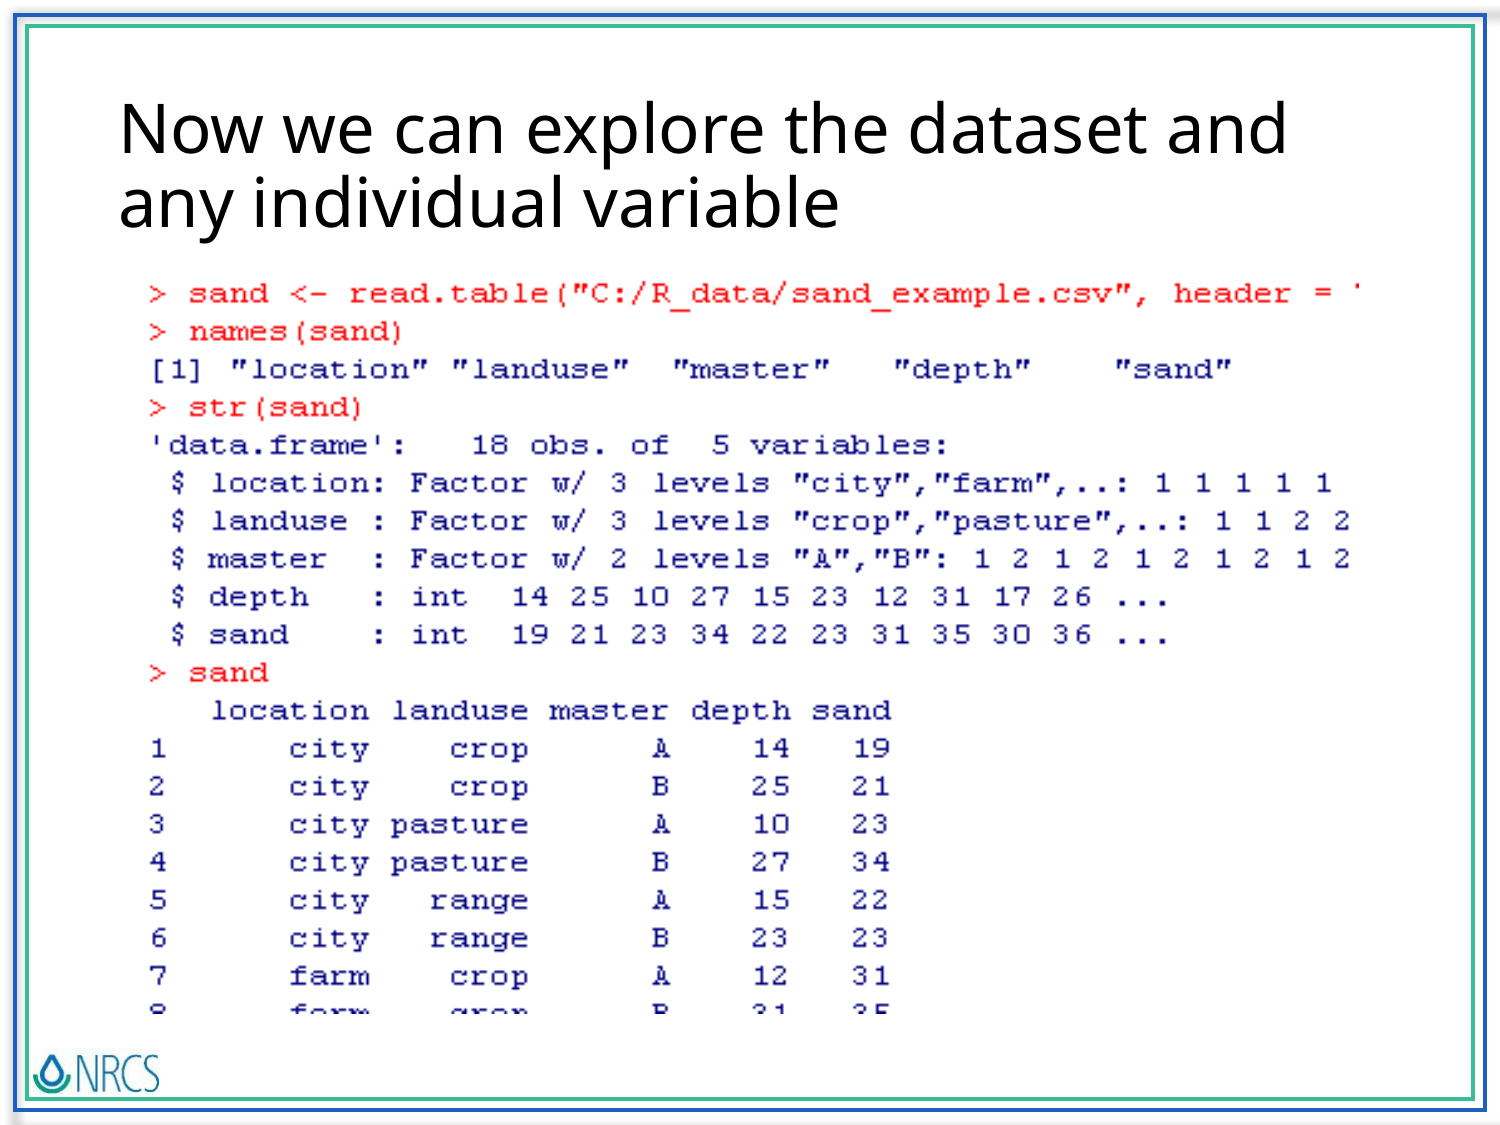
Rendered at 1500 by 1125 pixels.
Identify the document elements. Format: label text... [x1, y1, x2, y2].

picture [33, 1048, 159, 1094]
picture [141, 277, 1359, 1014]
title Now we can explore the dataset and any individual variable [103, 59, 1397, 278]
